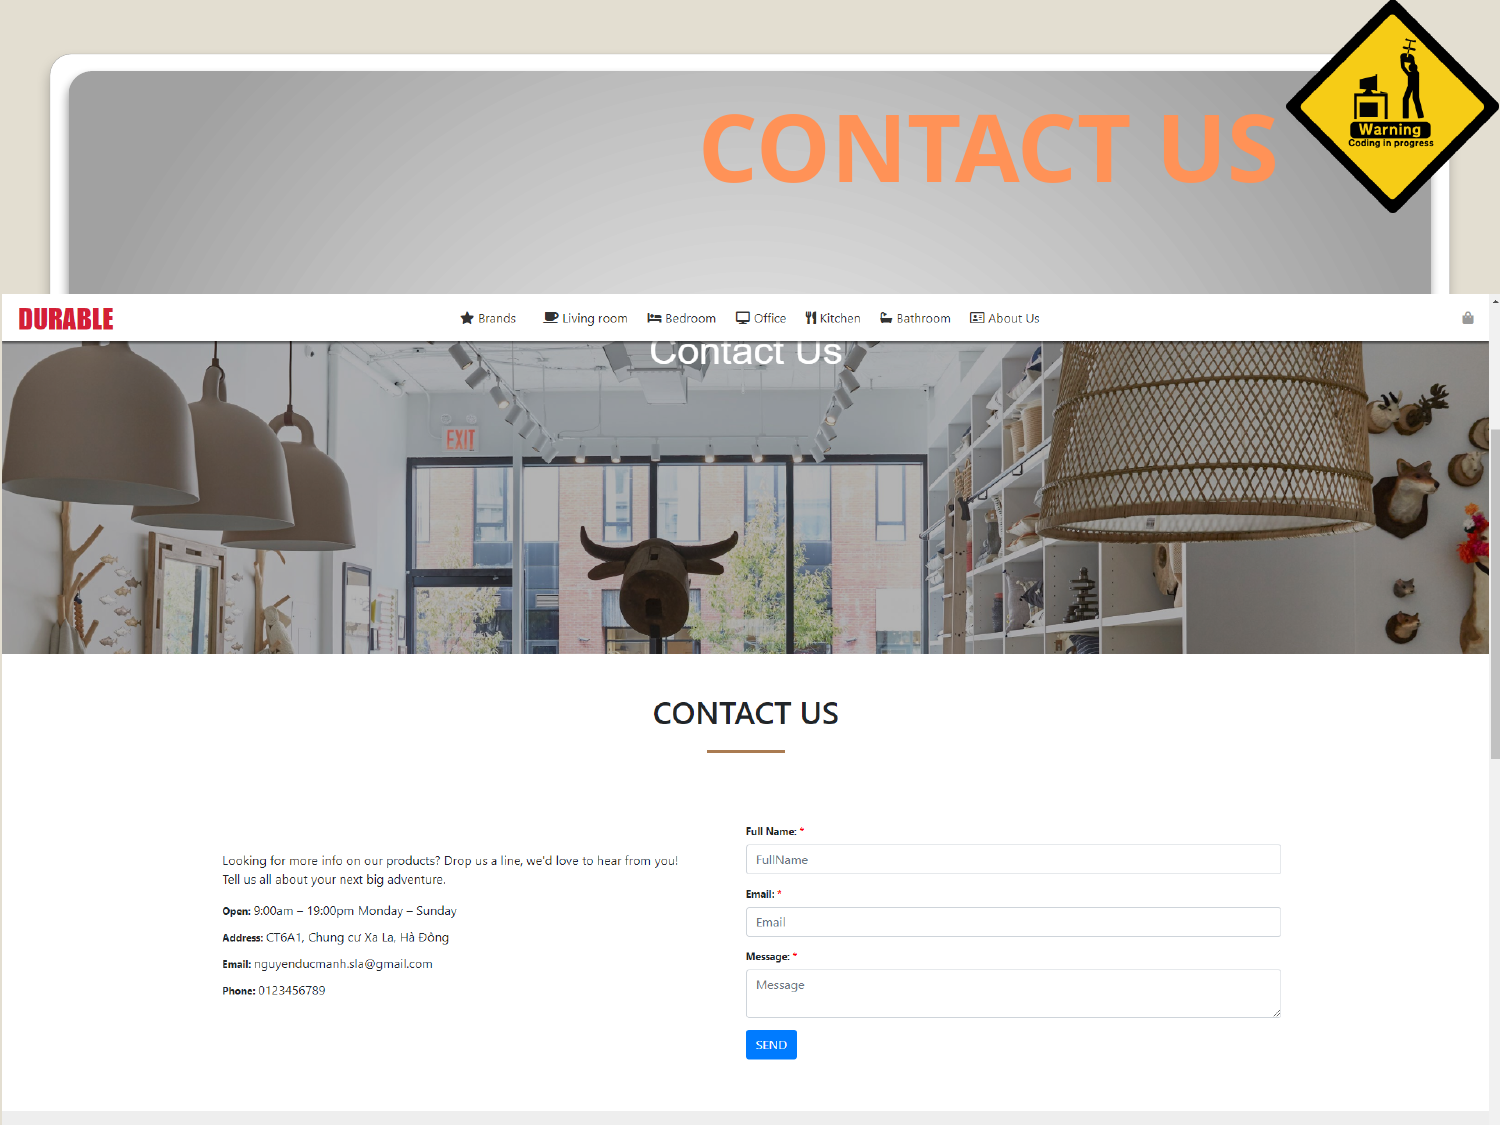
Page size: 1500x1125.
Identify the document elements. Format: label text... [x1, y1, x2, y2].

picture [1286, 0, 1500, 213]
picture [1, 294, 1500, 1125]
title CONTACT US [11, 71, 1278, 210]
